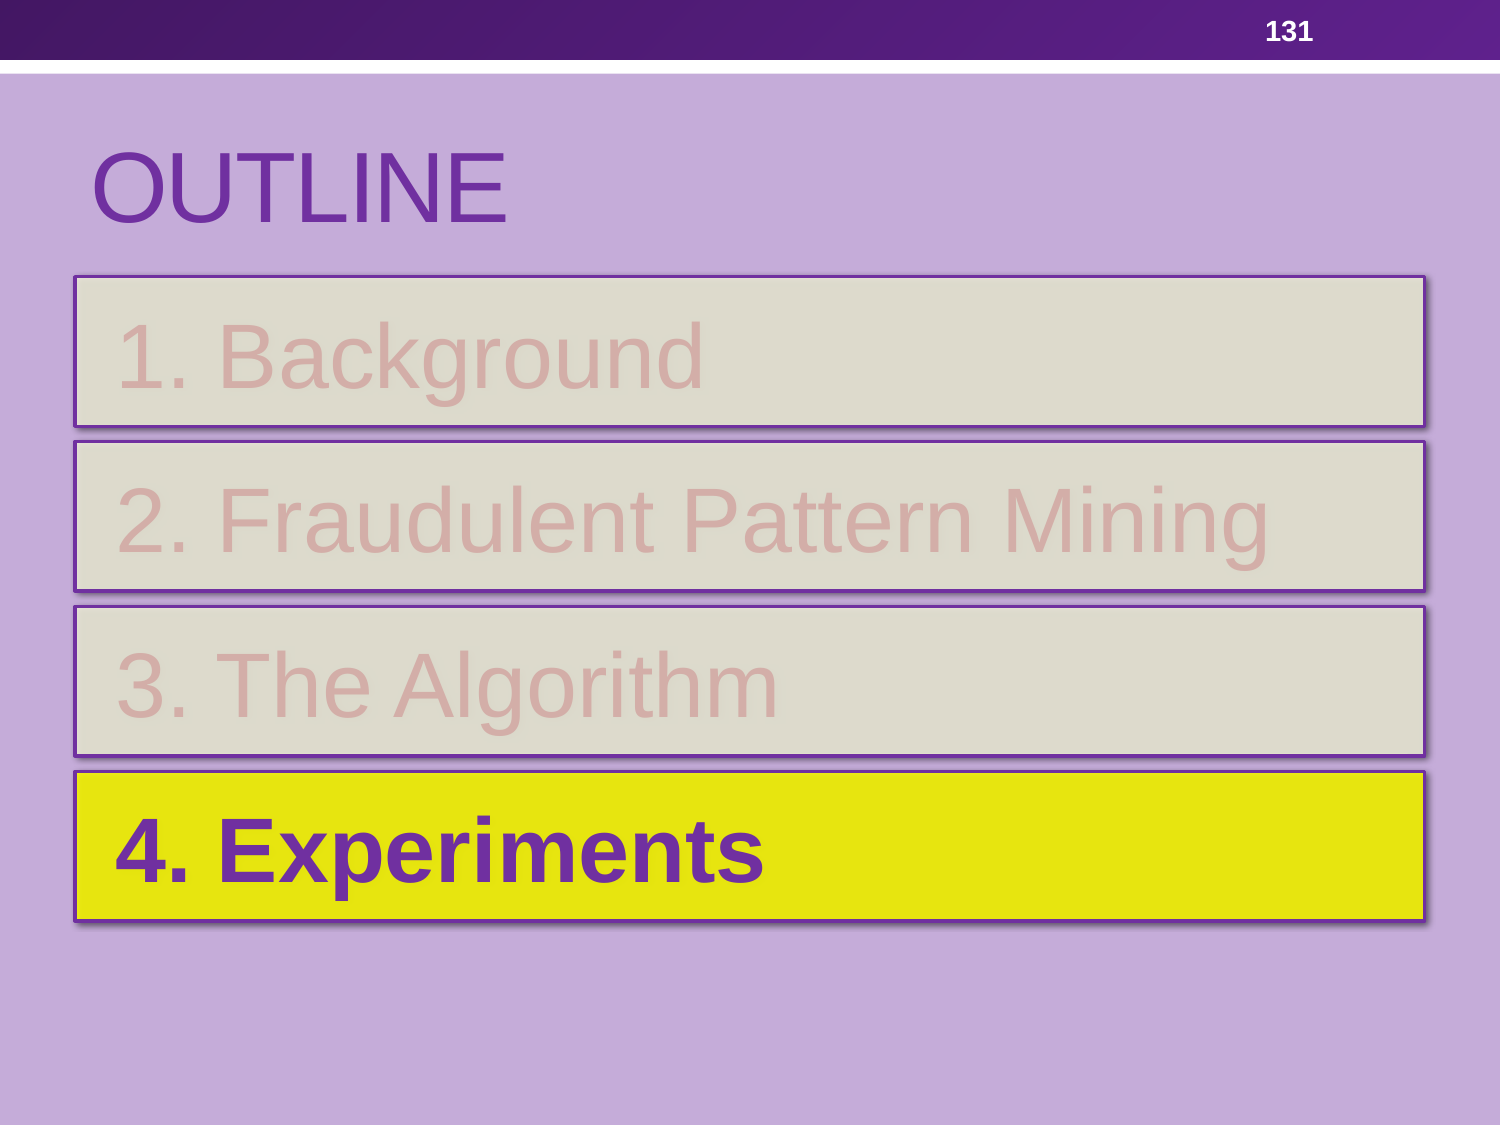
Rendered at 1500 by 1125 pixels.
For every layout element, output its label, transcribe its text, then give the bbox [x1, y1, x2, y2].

slide_number 131 [1250, 3, 1425, 57]
text_box 2. Fraudulent Pattern Mining [74, 441, 1426, 592]
text_box 4. Experiments [74, 771, 1426, 922]
text_box 1. Background [74, 276, 1426, 427]
title Outline [75, 87, 1425, 250]
text_box 3. The Algorithm [74, 606, 1426, 757]
